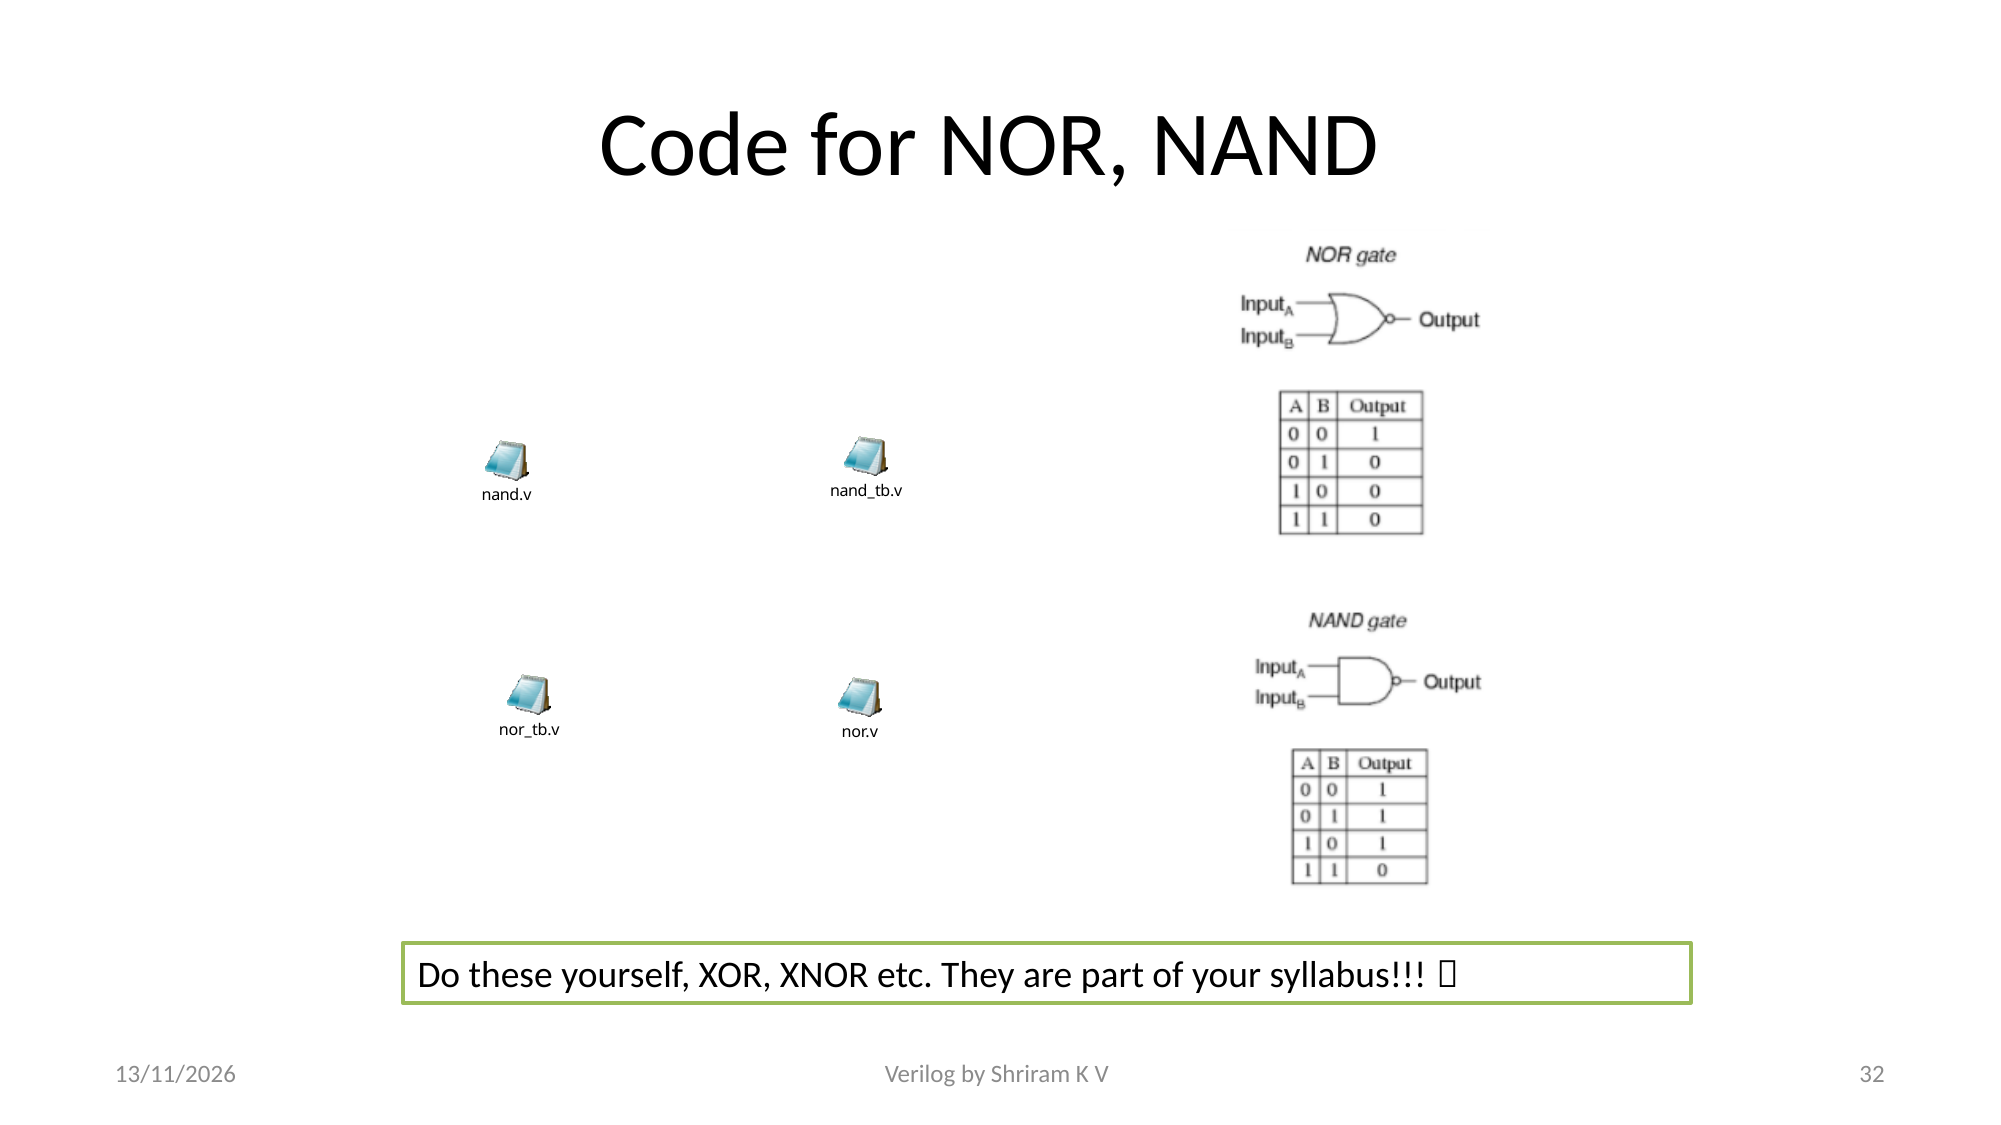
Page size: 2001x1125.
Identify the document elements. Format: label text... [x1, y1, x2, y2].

picture [1228, 229, 1490, 550]
title Code for NOR, NAND [99, 45, 1900, 233]
footer Verilog by Shriram K V [683, 1042, 1317, 1103]
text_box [493, 673, 565, 747]
text_box Do these yourself, XOR, XNOR etc. They are part of your syllabus!!!  [401, 941, 1693, 1005]
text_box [477, 439, 537, 512]
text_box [832, 675, 887, 749]
slide_number 32 [1433, 1042, 1900, 1103]
picture [1240, 604, 1496, 897]
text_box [823, 434, 909, 508]
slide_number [99, 1042, 567, 1103]
